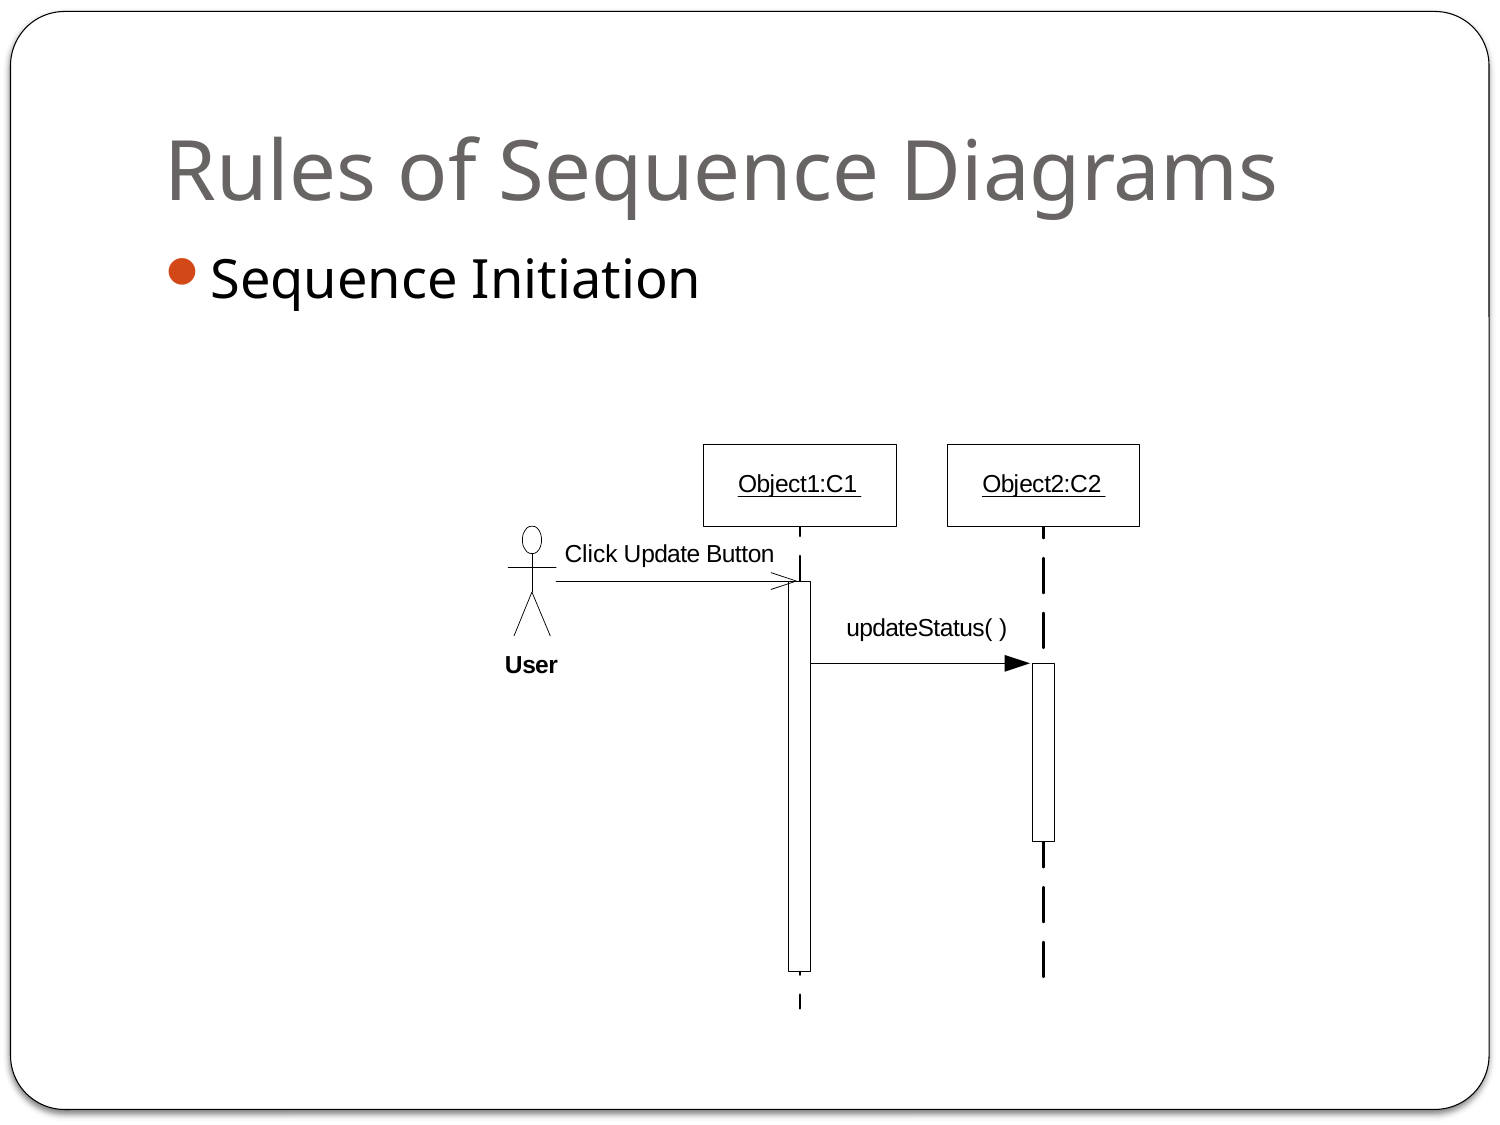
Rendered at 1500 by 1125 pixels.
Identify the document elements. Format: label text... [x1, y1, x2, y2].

title Rules of Sequence Diagrams [150, 45, 1425, 233]
list Sequence Initiation [150, 237, 1425, 988]
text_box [337, 412, 1287, 1072]
